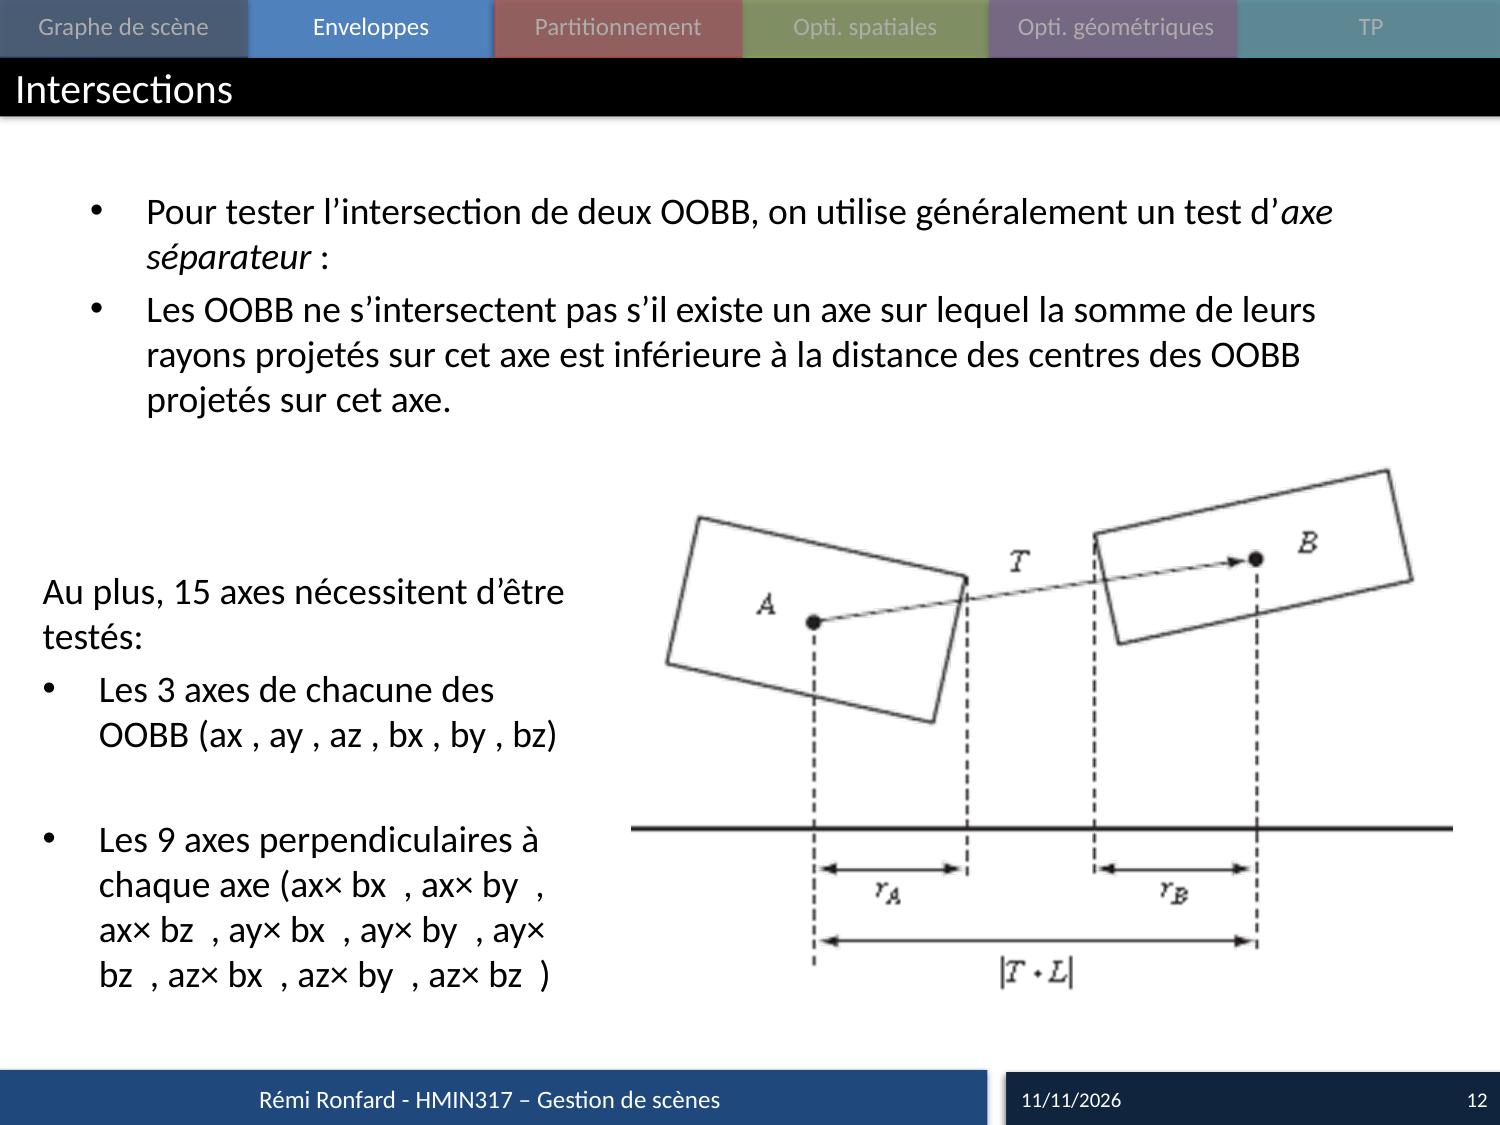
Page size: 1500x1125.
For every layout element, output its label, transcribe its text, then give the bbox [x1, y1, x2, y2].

text_box Au plus, 15 axes nécessitent d’être testés: Les 3 axes de chacune des OOBB (ax , ay , az , bx , by , bz) Les 9 axes perpendiculaires à chaque axe (ax× bx , ax× by , ax× bz , ay× bx , ay× by , ay× bz , az× bx , az× by , az× bz ) [27, 559, 592, 1012]
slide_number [1006, 1070, 1153, 1125]
list Pour tester l’intersection de deux OOBB, on utilise généralement un test d’axe séparateur : Les OOBB ne s’intersectent pas s’il existe un axe sur lequel la somme de leurs rayons projetés sur cet axe est inférieure à la distance des centres des OOBB projetés sur cet axe. [75, 179, 1425, 421]
title Intersections [0, 58, 1500, 117]
slide_number 12 [1153, 1071, 1500, 1125]
picture [631, 420, 1454, 1012]
footer Rémi Ronfard - HMIN317 – Gestion de scènes [0, 1069, 988, 1125]
